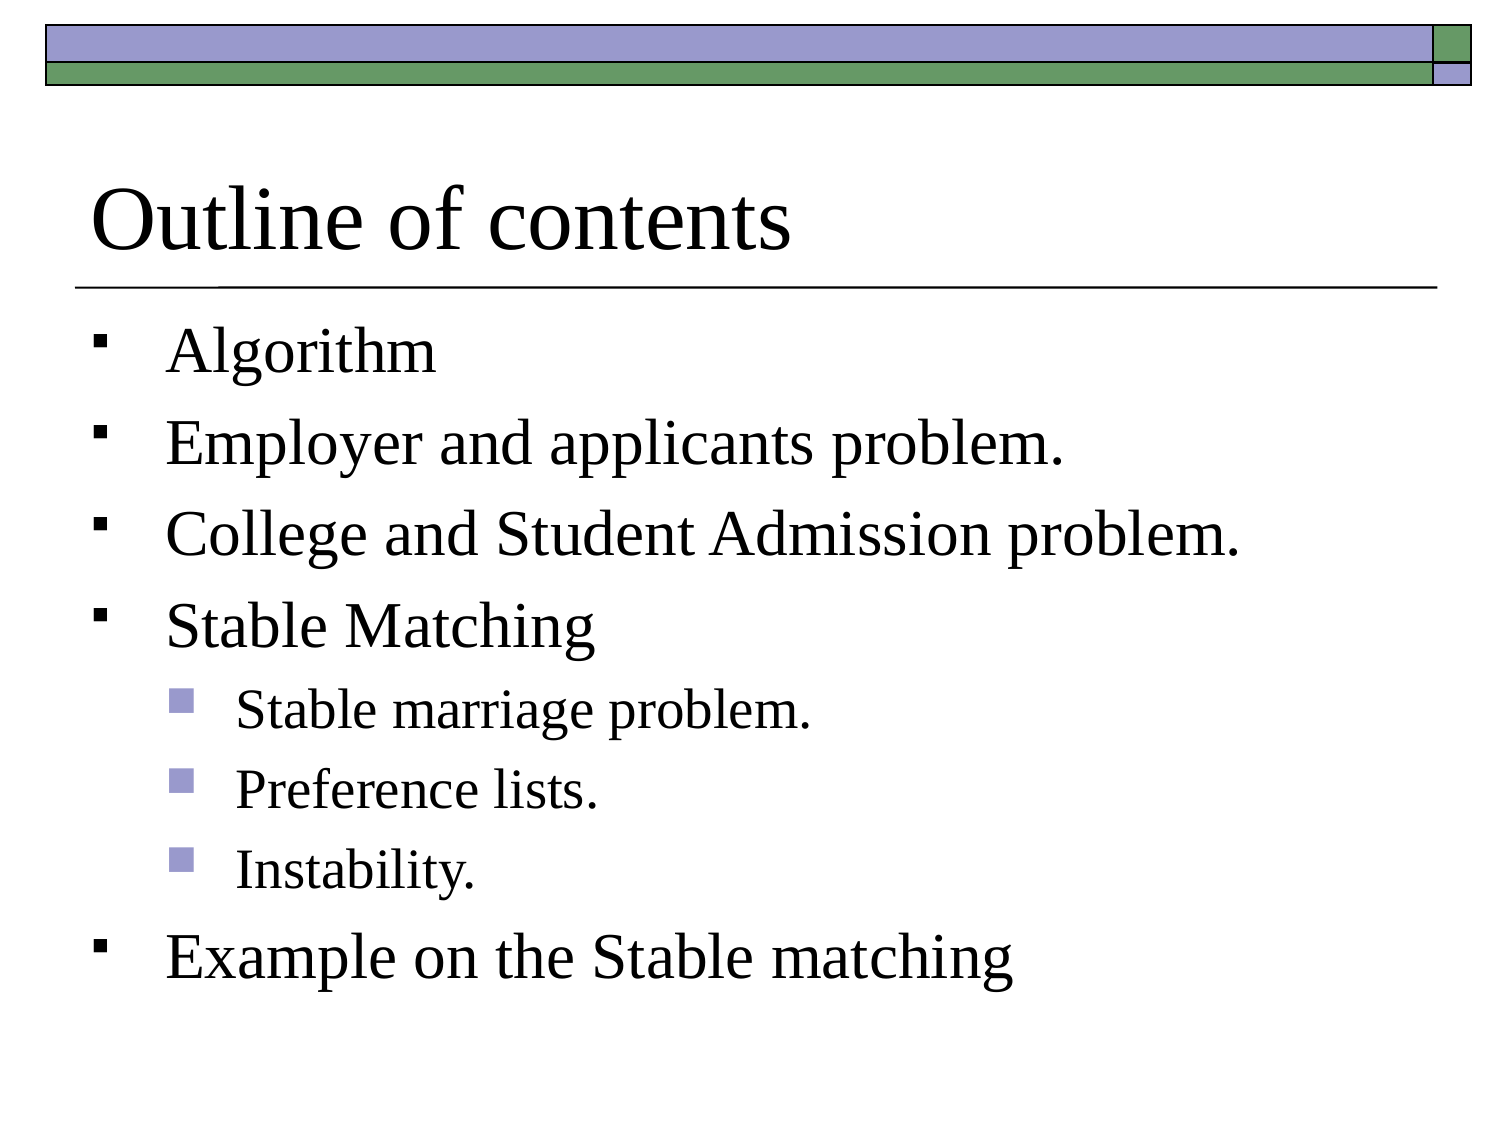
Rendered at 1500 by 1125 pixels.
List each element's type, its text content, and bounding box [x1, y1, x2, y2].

list Algorithm Employer and applicants problem. College and Student Admission problem. Stable Matching Stable marriage problem. Preference lists. Instability. Example on the Stable matching [74, 299, 1426, 1006]
title Outline of contents [74, 87, 1426, 276]
